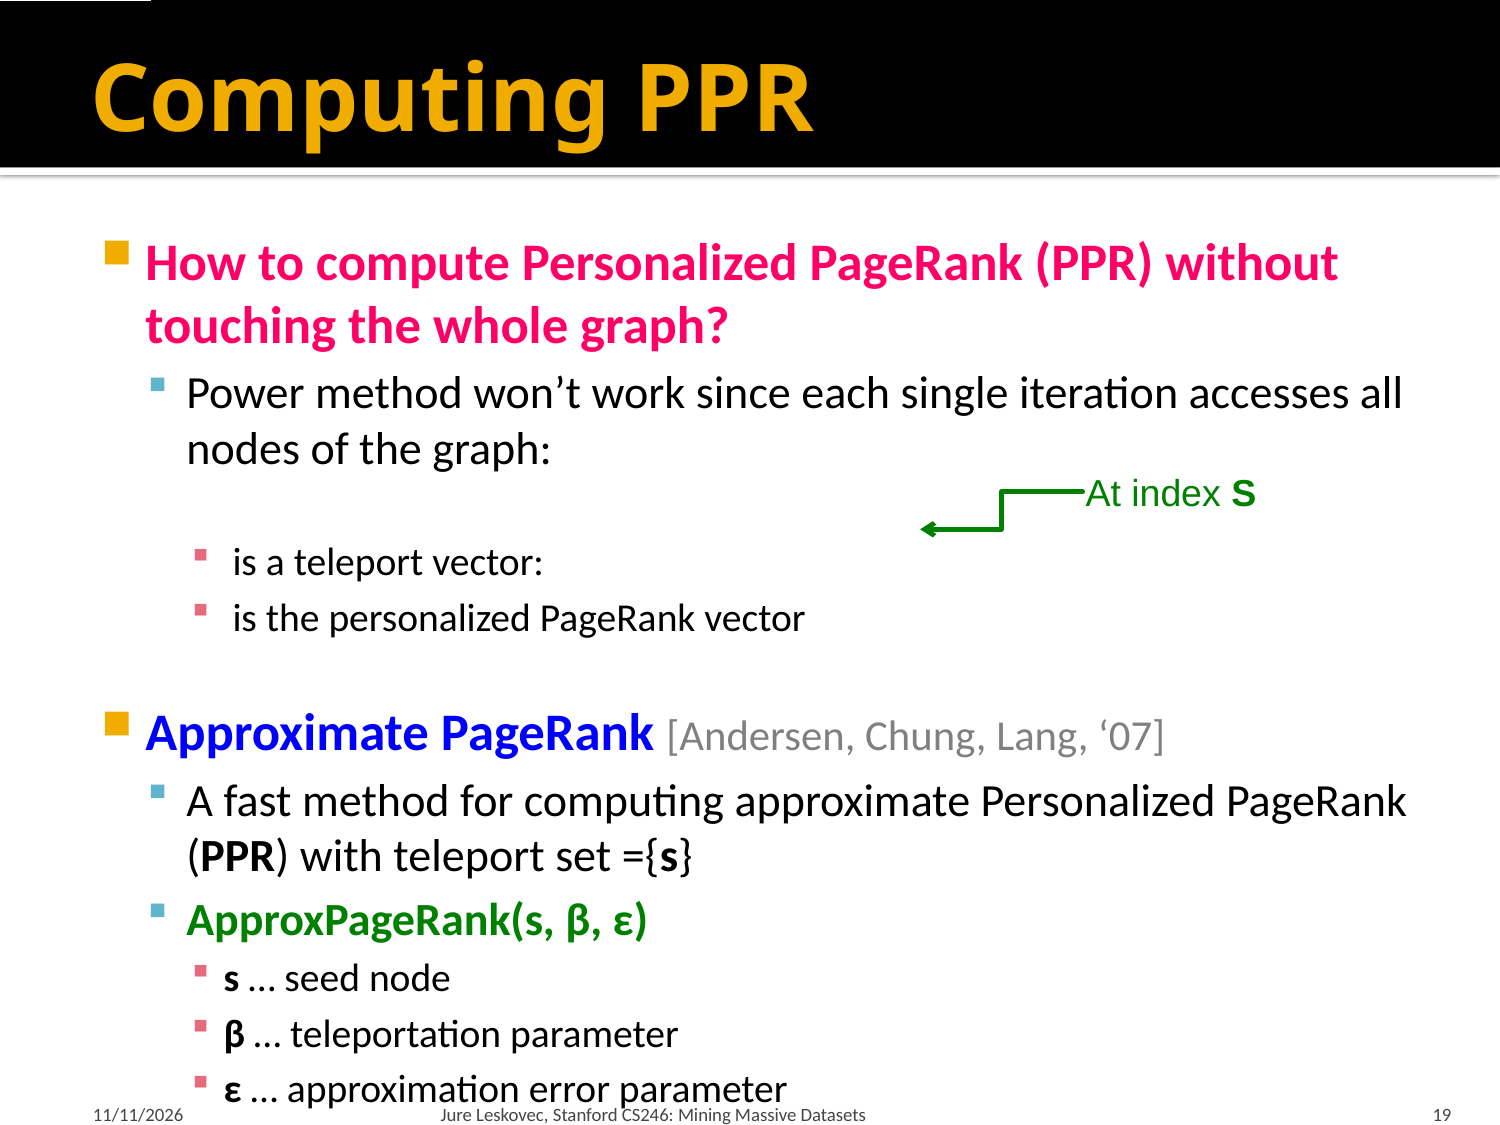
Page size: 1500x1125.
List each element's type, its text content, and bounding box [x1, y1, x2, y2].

title Computing PPR [75, 12, 1425, 175]
text_box At index S [1070, 461, 1272, 522]
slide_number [75, 1080, 425, 1125]
slide_number 19 [1345, 1080, 1467, 1125]
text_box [920, 491, 1083, 530]
footer Jure Leskovec, Stanford CS246: Mining Massive Datasets [433, 1080, 1337, 1125]
